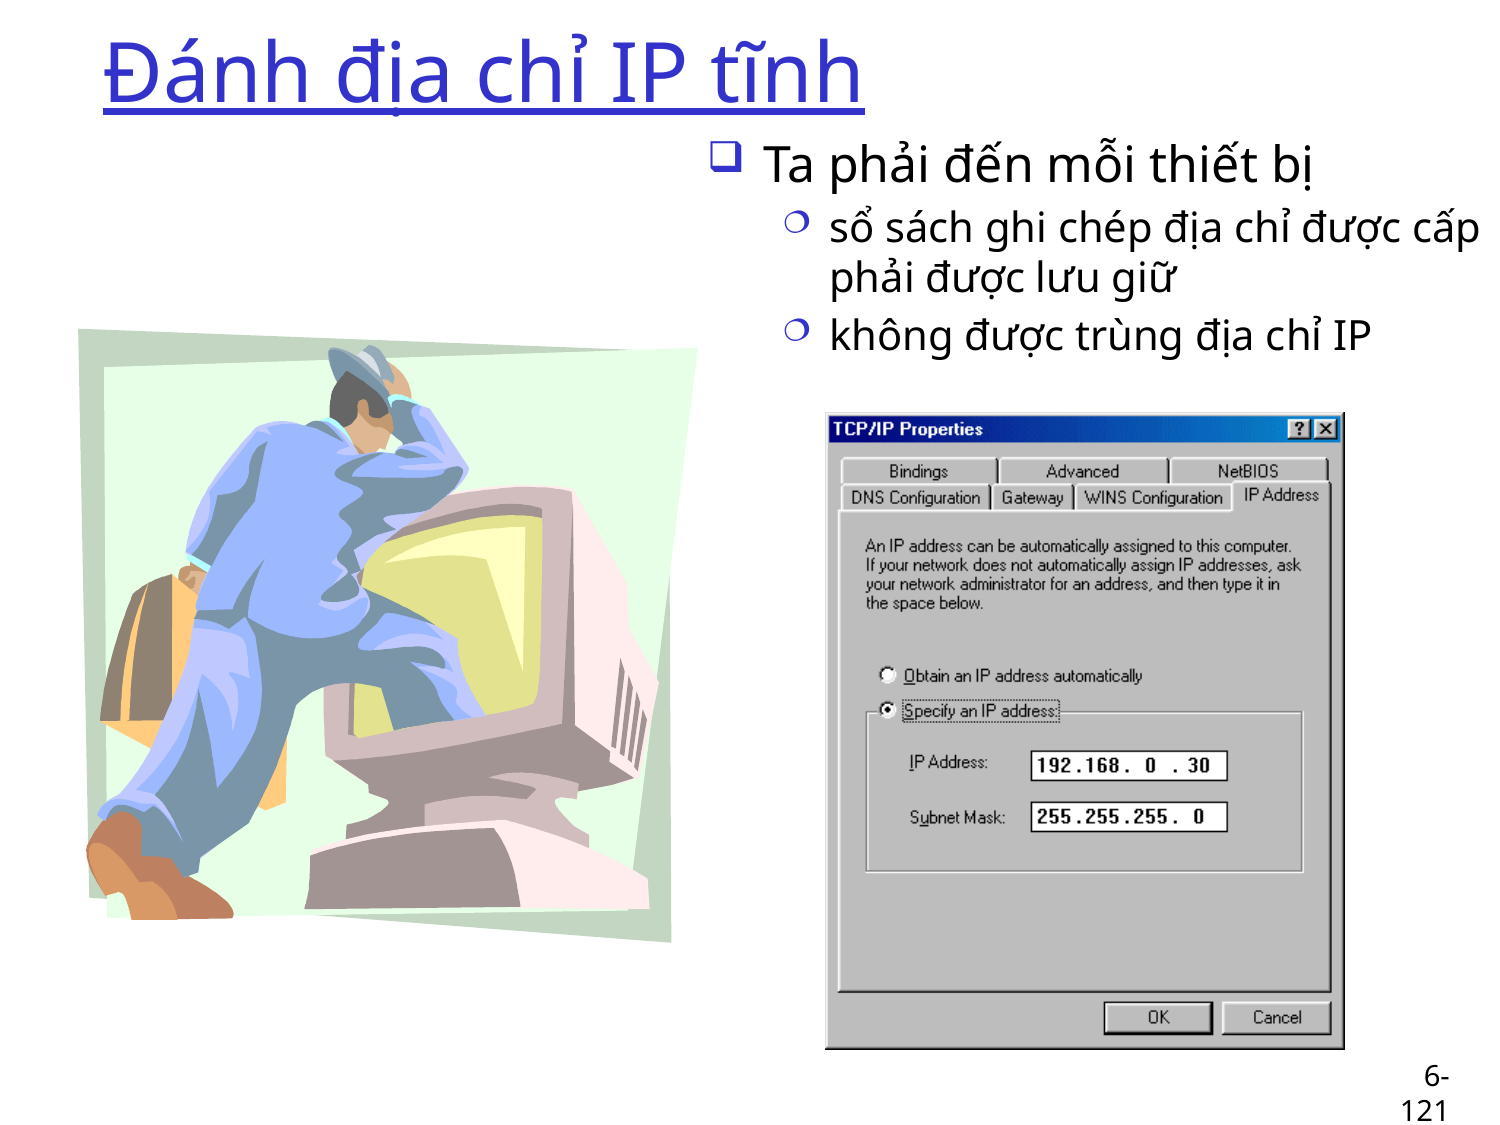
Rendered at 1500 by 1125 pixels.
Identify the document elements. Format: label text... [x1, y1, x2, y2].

list Ta phải đến mỗi thiết bị sổ sách ghi chép địa chỉ được cấp phải được lưu giữ không được trùng địa chỉ IP [692, 125, 1500, 398]
picture [824, 412, 1345, 1051]
title Đánh địa chỉ IP tĩnh [87, 0, 1363, 163]
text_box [77, 326, 704, 949]
slide_number 6-121 [1362, 1049, 1466, 1125]
